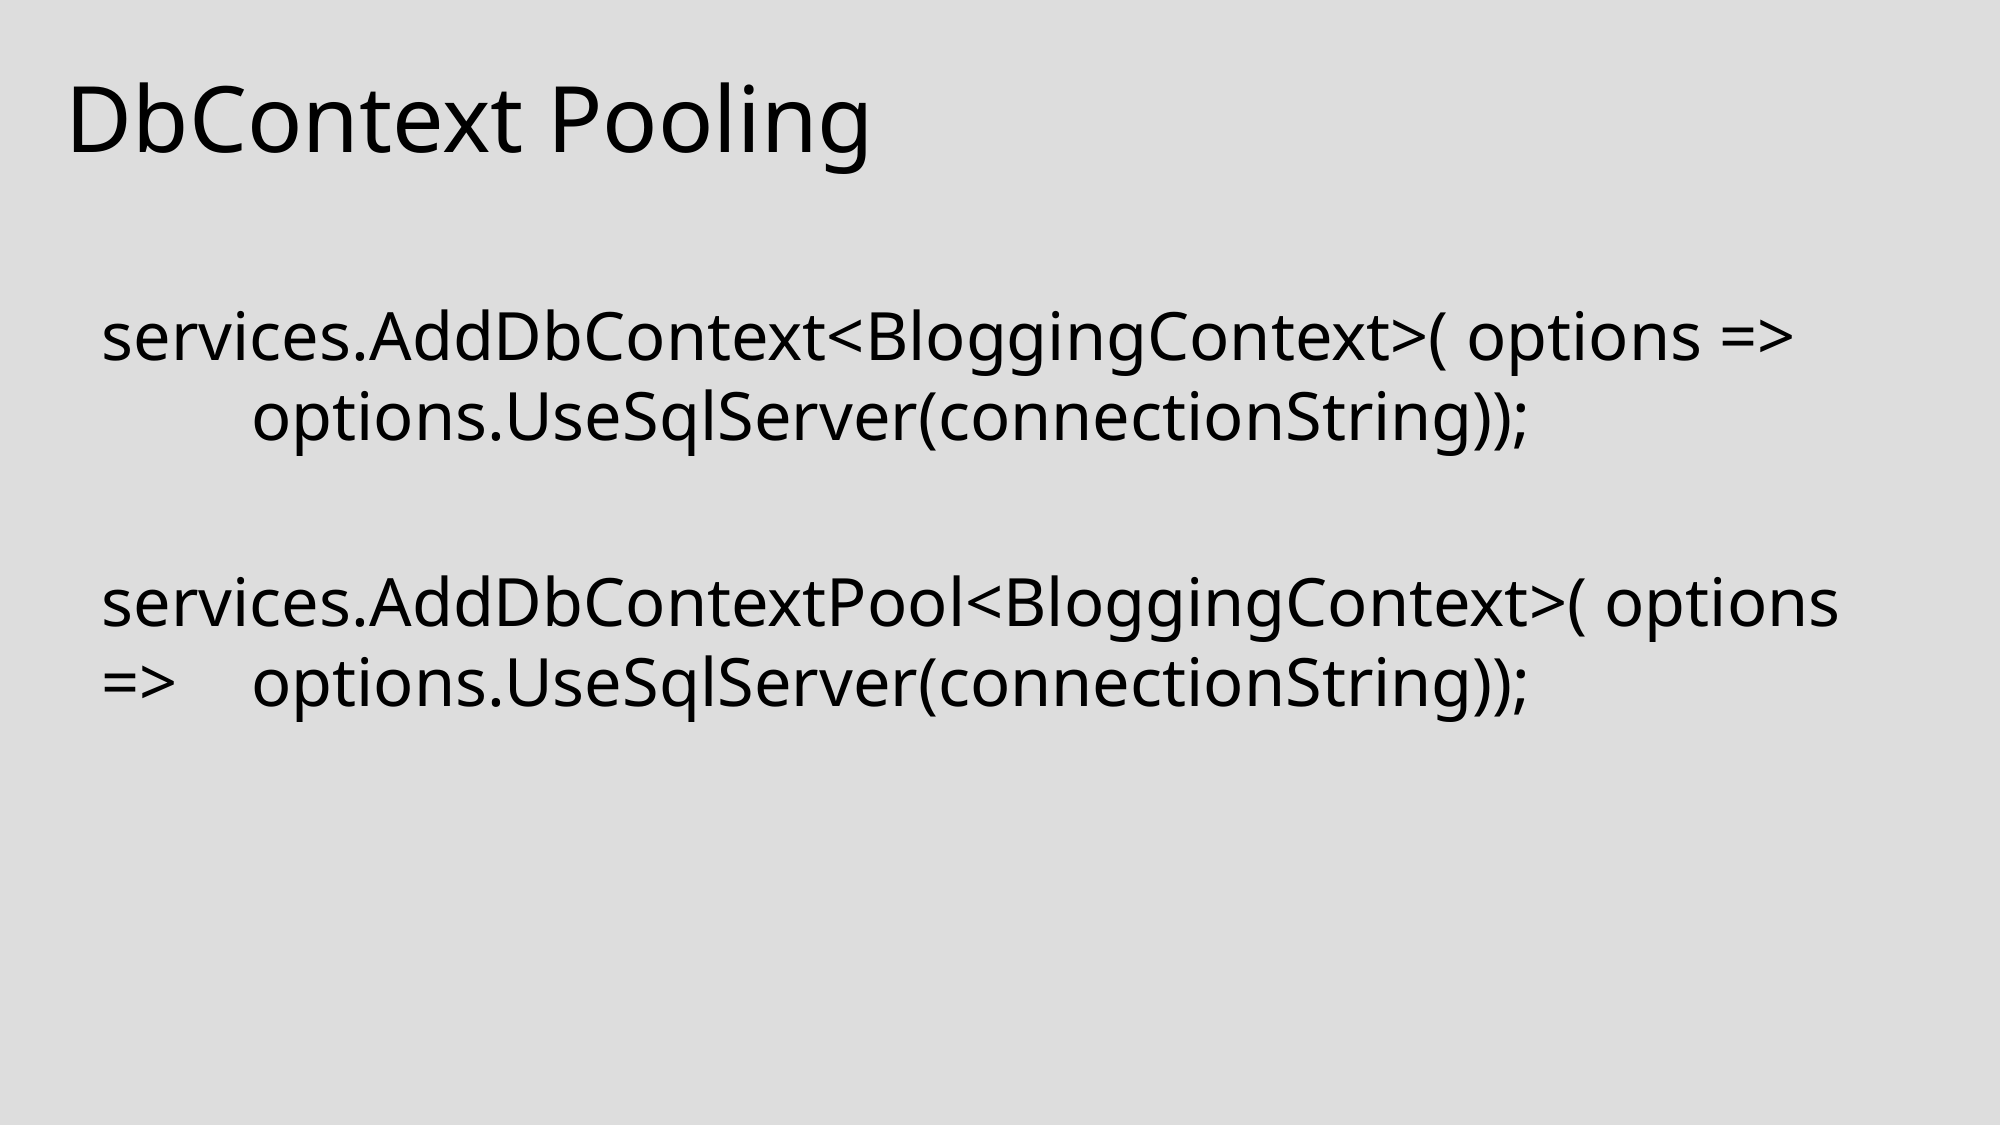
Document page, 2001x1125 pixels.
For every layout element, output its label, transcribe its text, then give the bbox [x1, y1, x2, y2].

title DbContext Pooling [50, 14, 1776, 232]
text_box services.AddDbContext<BloggingContext>( options => options.UseSqlServer(connectionString)); [86, 286, 1862, 461]
text_box services.AddDbContextPool<BloggingContext>( options => options.UseSqlServer(connectionString)); [86, 552, 1862, 727]
